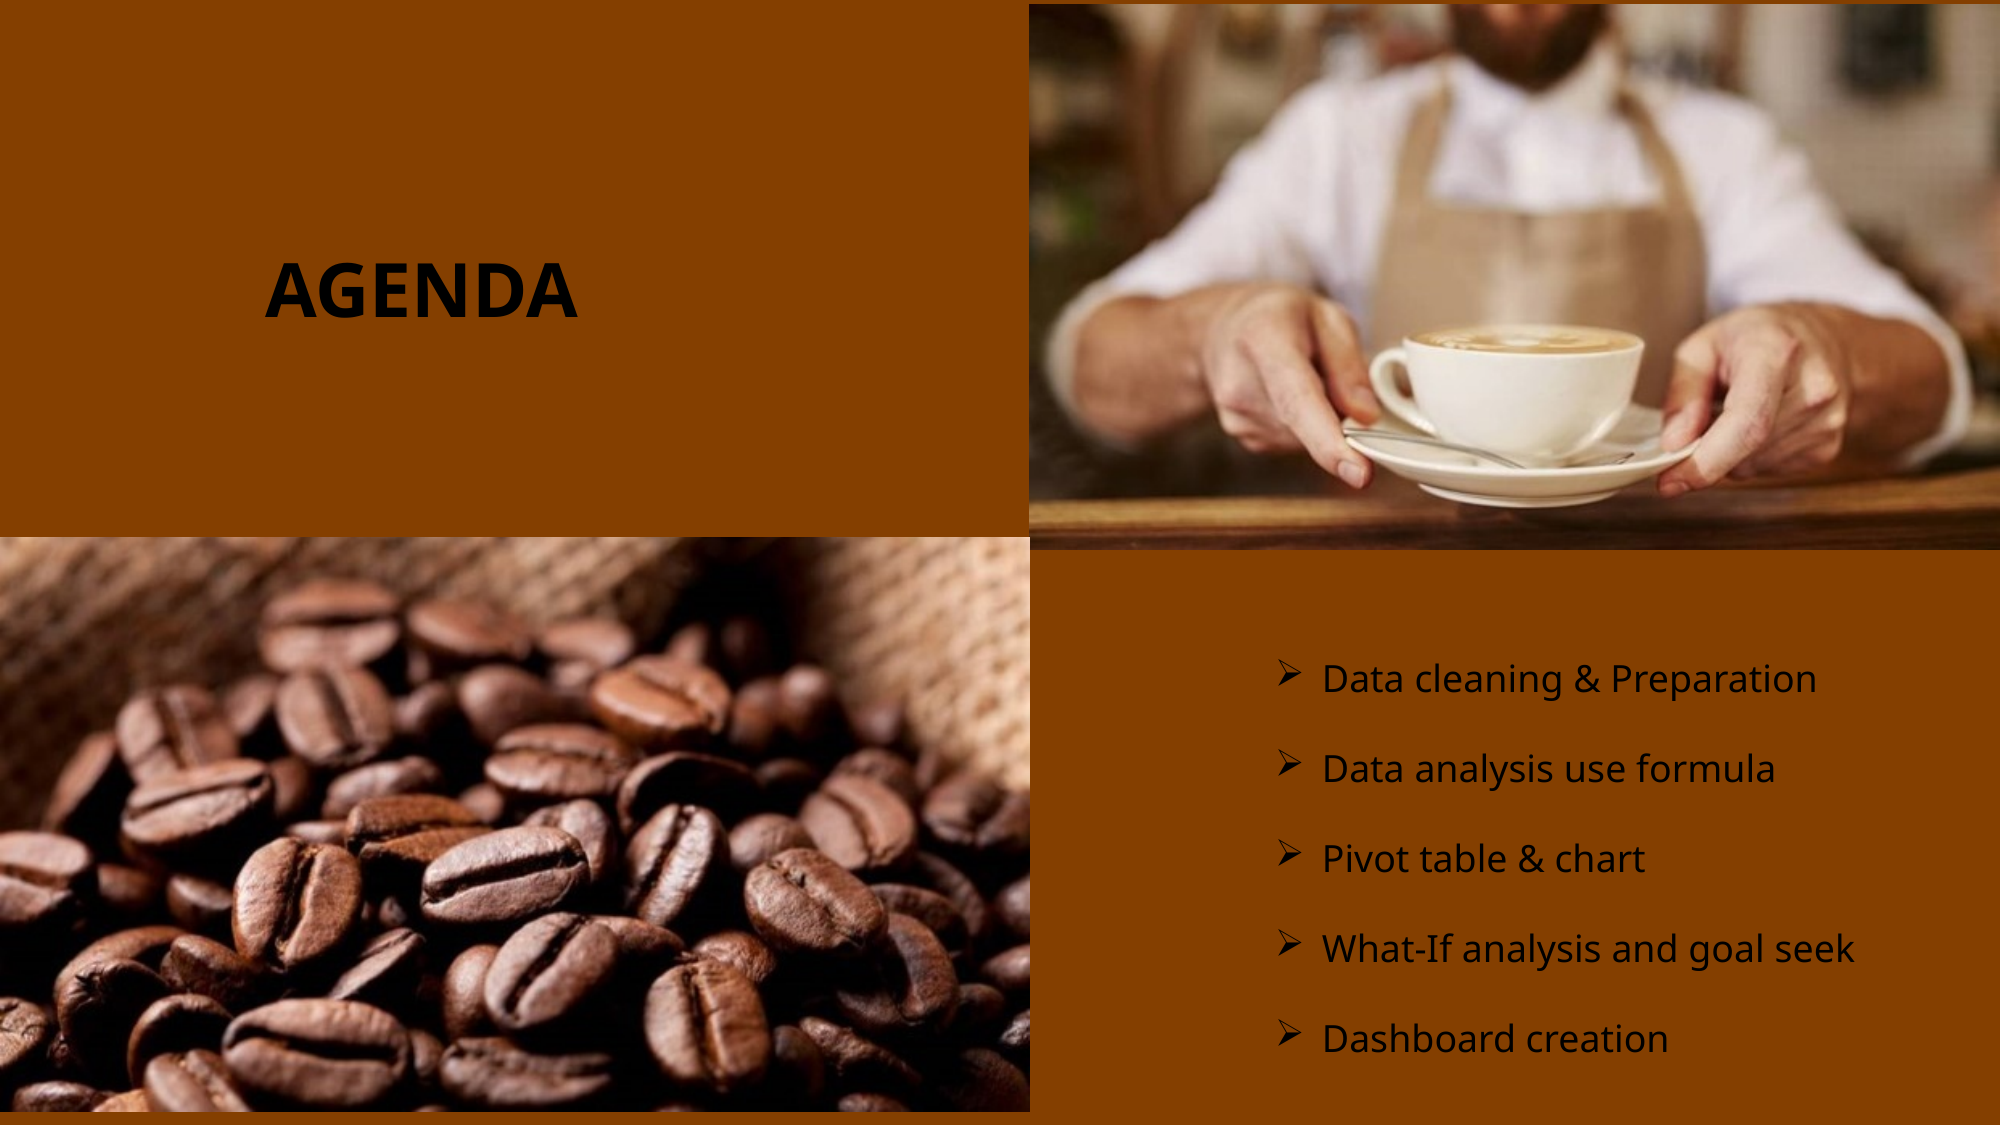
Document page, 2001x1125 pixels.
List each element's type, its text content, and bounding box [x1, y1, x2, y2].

picture [0, 4, 2000, 1112]
title Agenda [250, 227, 605, 332]
text_box Data cleaning & Preparation Data analysis use formula Pivot table & chart What-If analysis and goal seek Dashboard creation [1260, 603, 2000, 1068]
